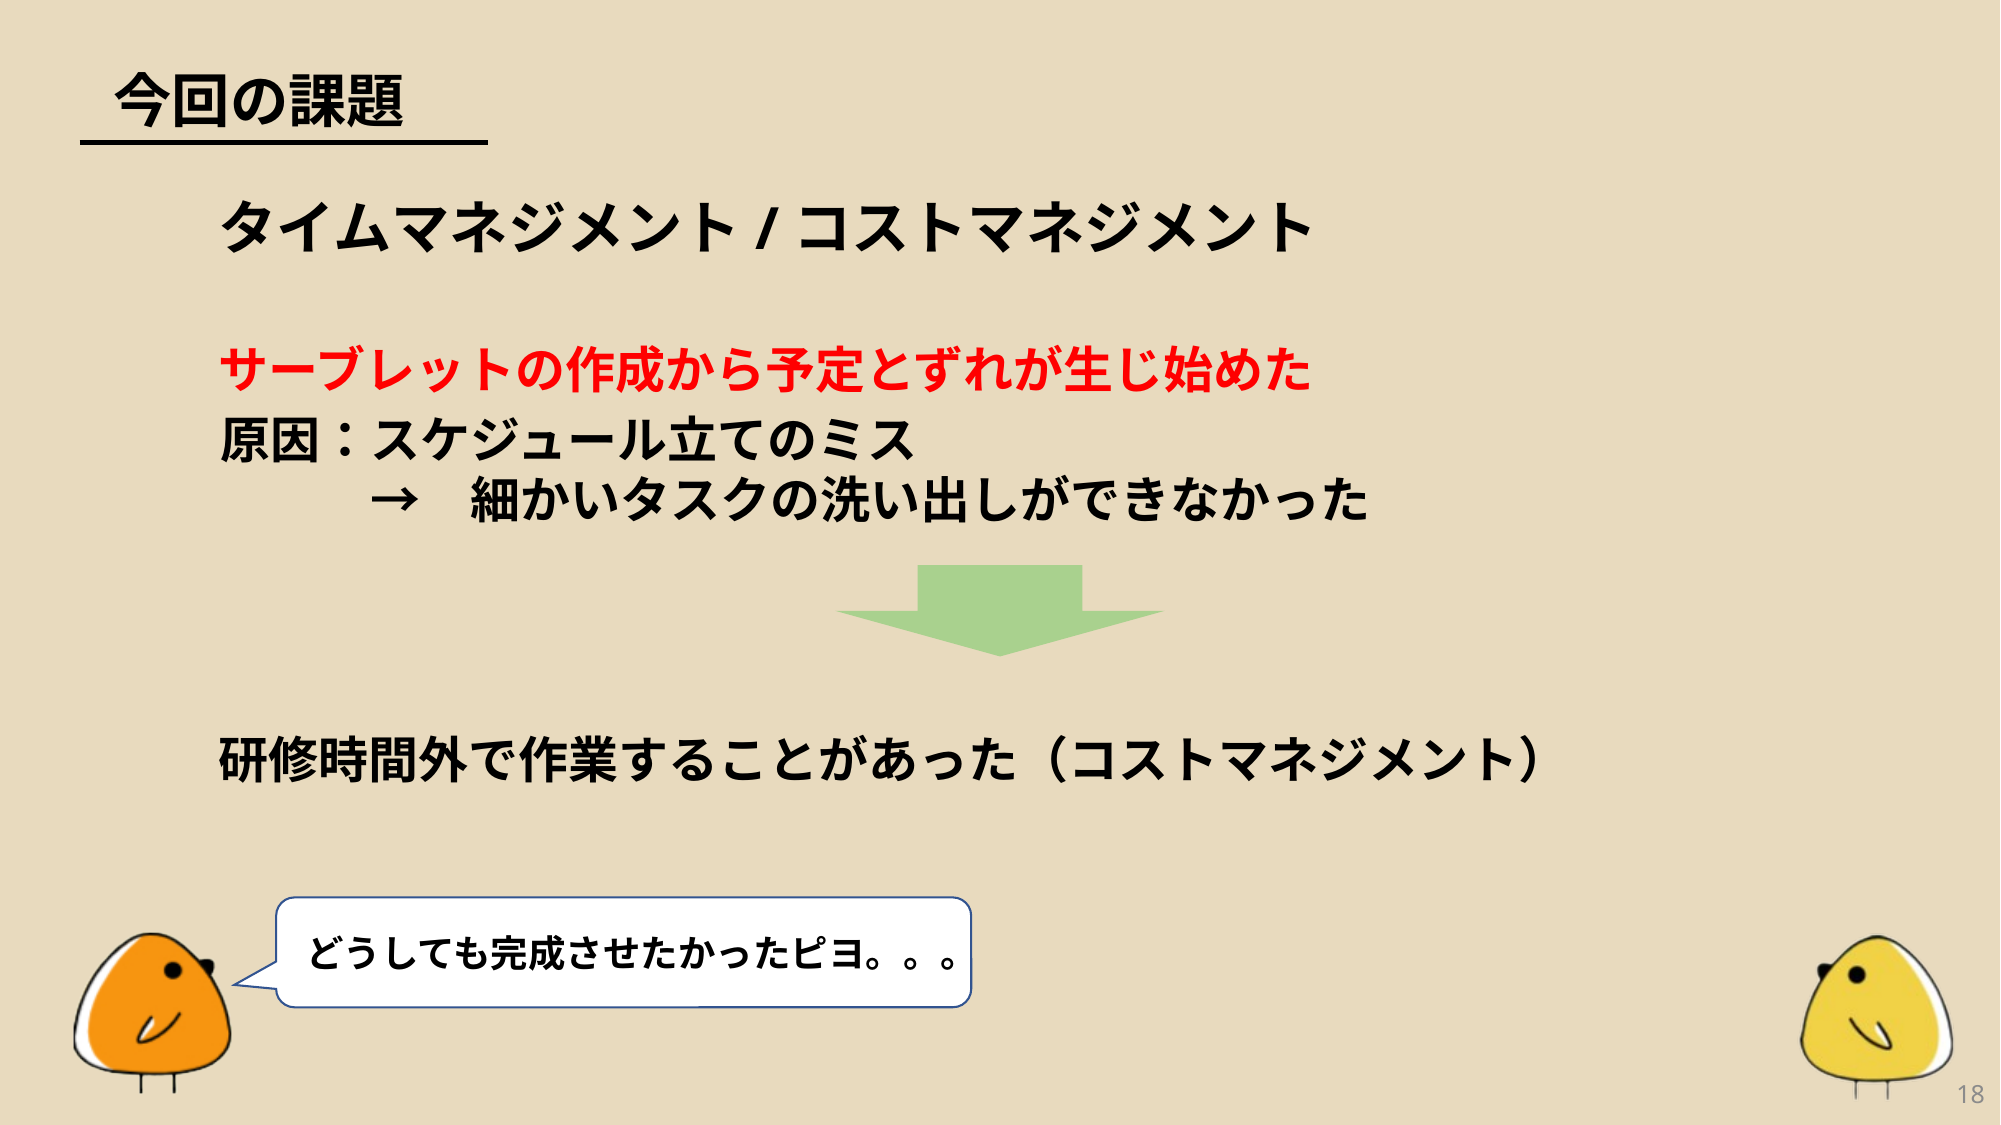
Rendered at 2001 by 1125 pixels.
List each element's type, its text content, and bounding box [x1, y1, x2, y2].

text_box [834, 564, 1166, 658]
text_box 原因：スケジュール立てのミス → 細かいタスクの洗い出しができなかった [206, 401, 1622, 537]
slide_number 18 [1550, 1065, 2000, 1125]
text_box タイムマネジメント/コストマネジメント [203, 183, 1445, 269]
picture [1778, 925, 1968, 1065]
text_box どうしても完成させたかったピヨ。。。 [230, 896, 973, 1009]
text_box 今回の課題 [98, 56, 763, 142]
picture [32, 892, 265, 1125]
text_box サーブレットの作成から予定とずれが生じ始めた [203, 330, 1360, 406]
text_box 研修時間外で作業することがあった（コストマネジメント） [203, 720, 1620, 796]
